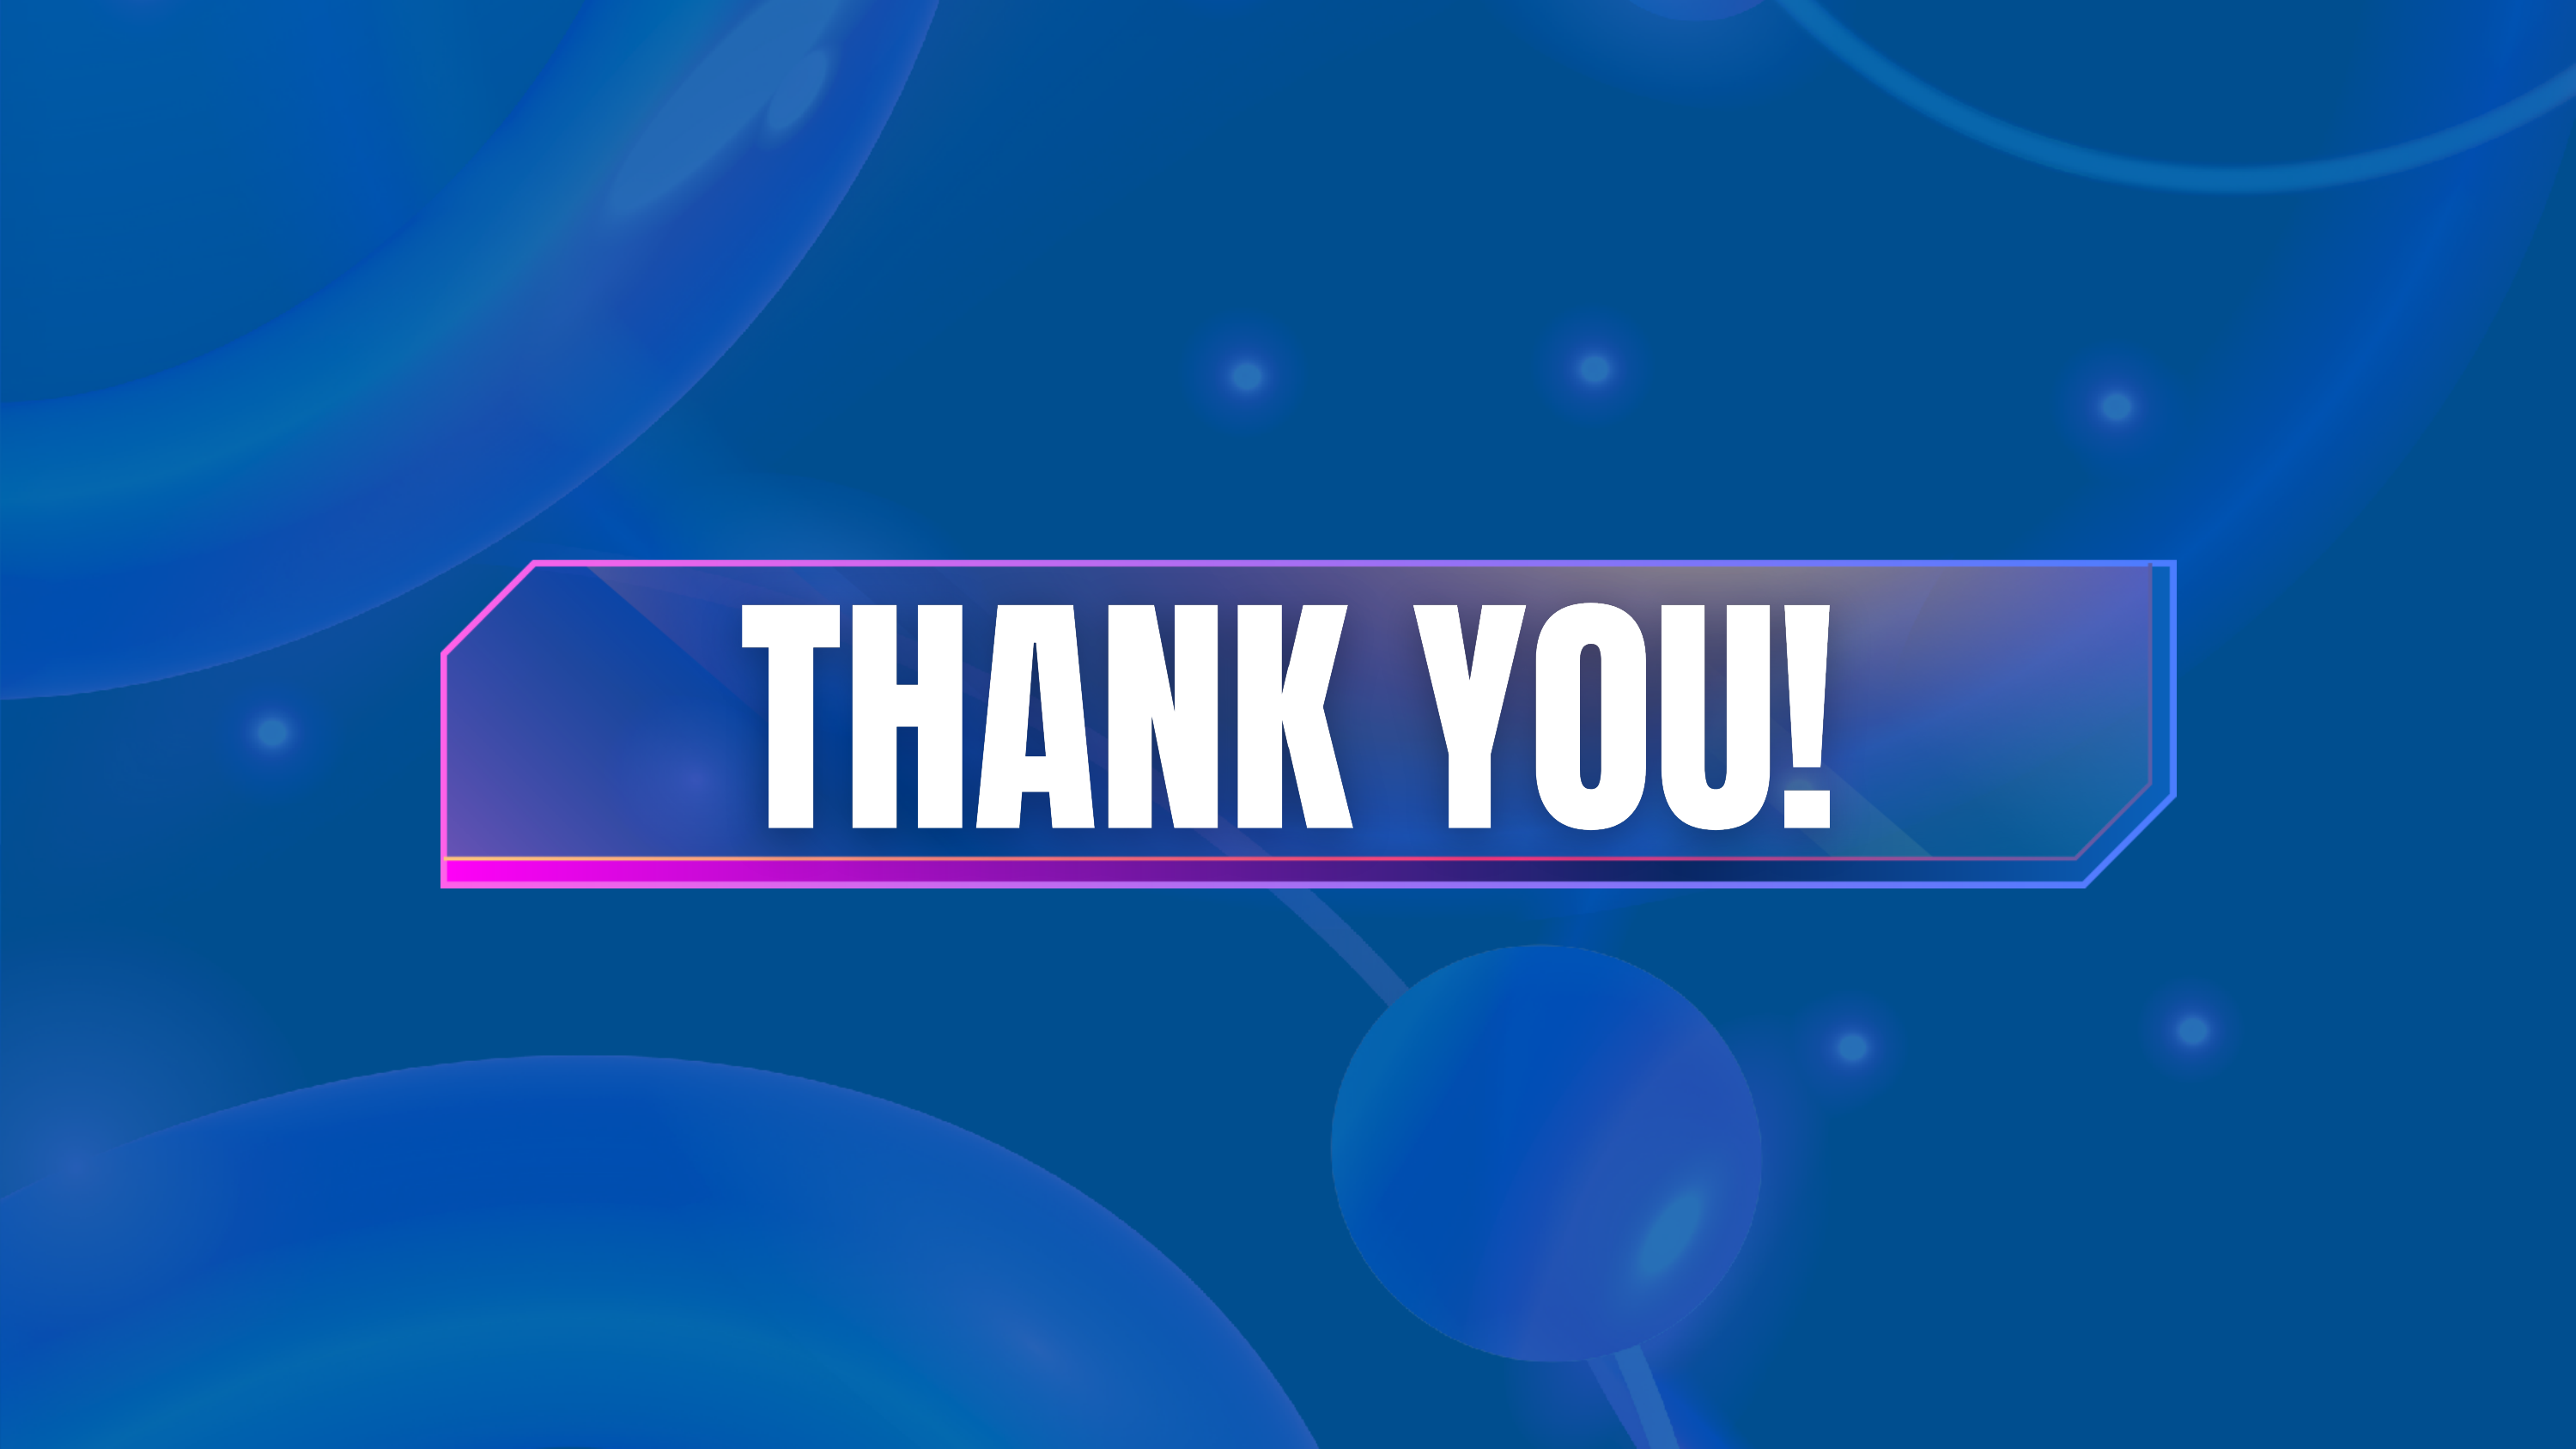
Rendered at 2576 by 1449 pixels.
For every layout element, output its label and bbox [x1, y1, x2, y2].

text_box [0, 0, 2576, 1449]
